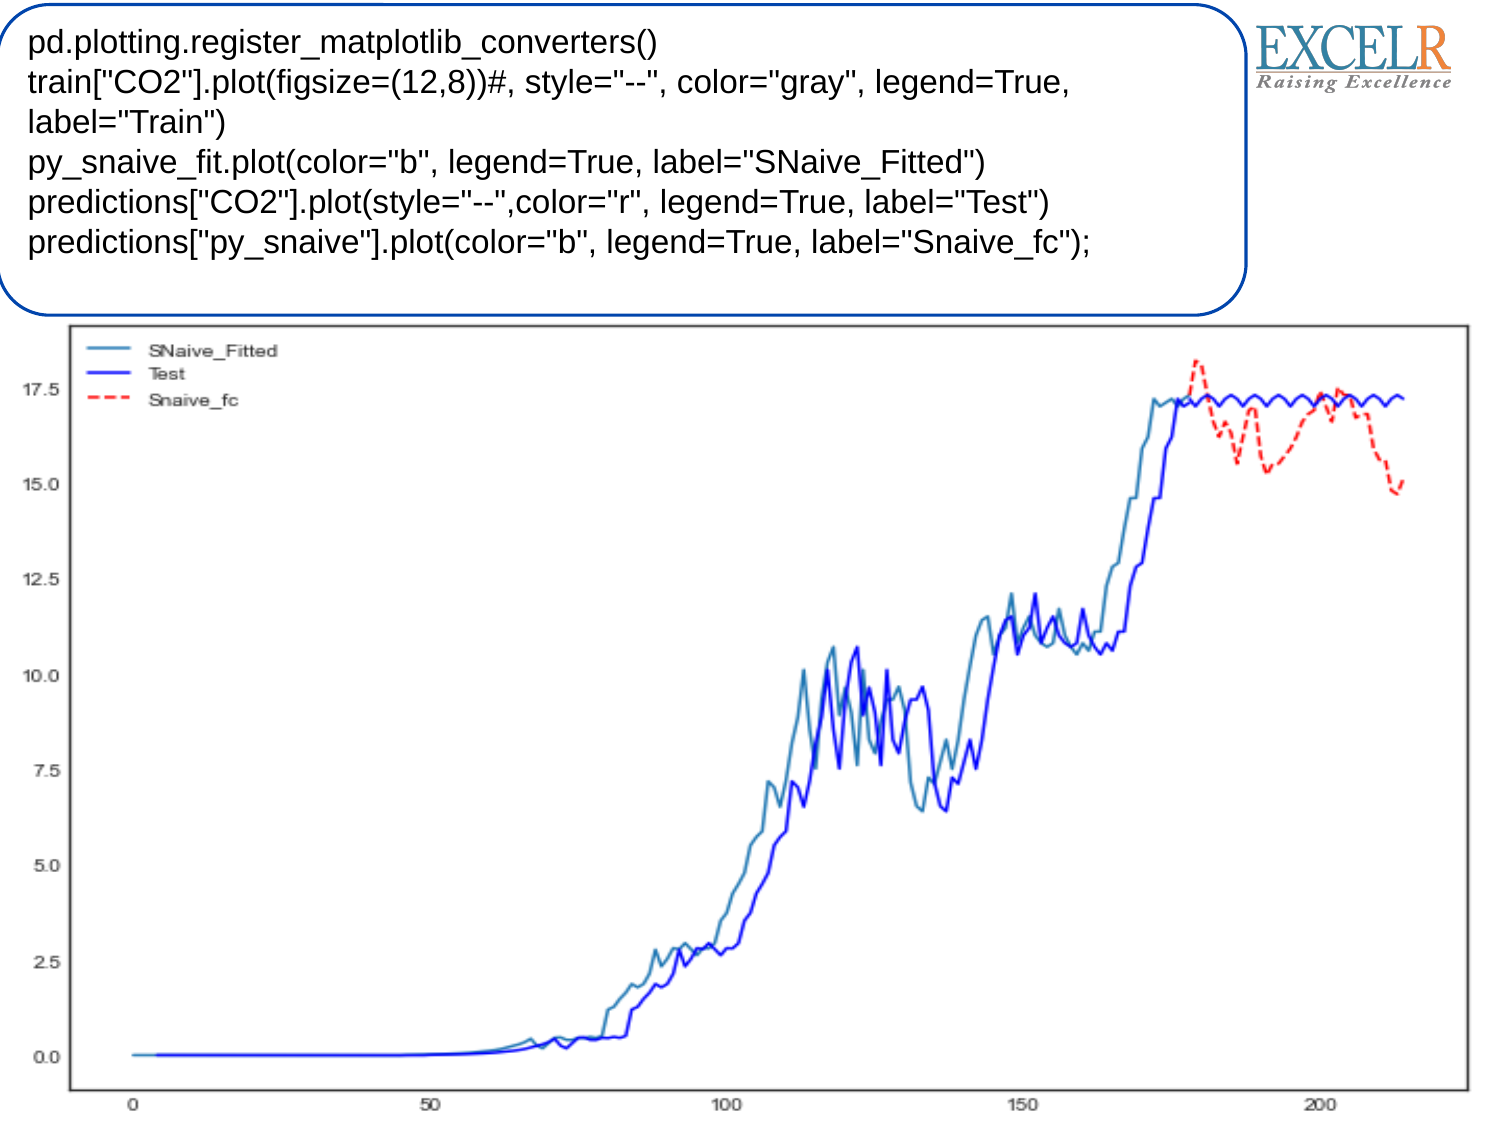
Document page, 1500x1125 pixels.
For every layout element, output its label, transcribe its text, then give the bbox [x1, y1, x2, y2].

text_box pd.plotting.register_matplotlib_converters() train["CO2"].plot(figsize=(12,8))#, style="--", color="gray", legend=True, label="Train") py_snaive_fit.plot(color="b", legend=True, label="SNaive_Fitted") predictions["CO2"].plot(style="--",color="r", legend=True, label="Test") predictions["py_snaive"].plot(color="b", legend=True, label="Snaive_fc"); [0, 4, 1247, 313]
picture [1256, 25, 1452, 94]
picture [7, 314, 1482, 1125]
